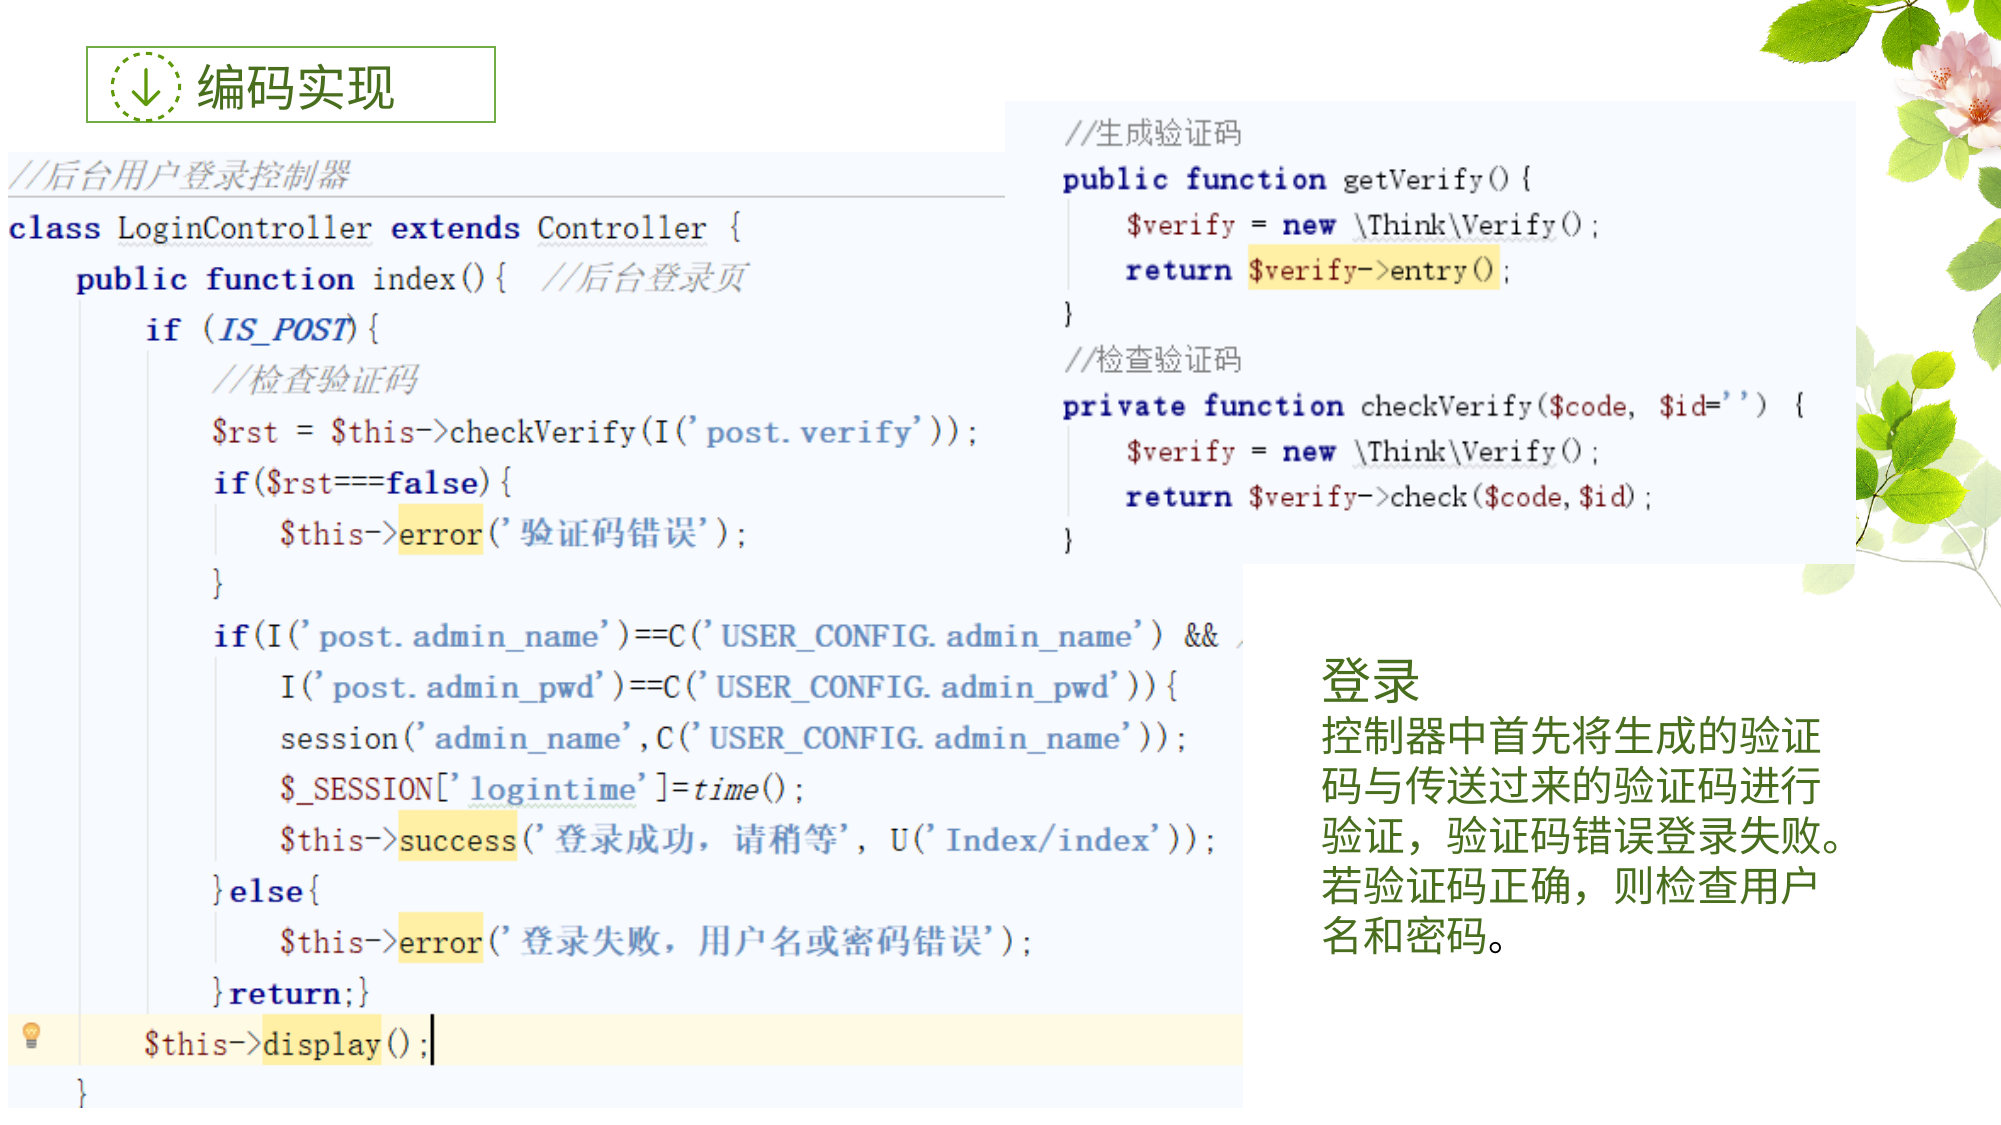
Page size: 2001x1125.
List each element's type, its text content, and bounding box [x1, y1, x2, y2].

text_box [122, 110, 130, 117]
text_box [167, 60, 175, 68]
text_box [133, 116, 141, 122]
text_box [174, 95, 180, 103]
text_box [174, 71, 180, 79]
text_box [157, 54, 165, 60]
text_box [110, 77, 115, 85]
text_box [167, 106, 175, 113]
text_box [157, 114, 165, 120]
text_box [110, 90, 116, 97]
text_box [122, 57, 129, 64]
picture [8, 0, 2001, 1108]
text_box [86, 46, 496, 123]
text_box 编码实现 [181, 49, 470, 124]
text_box [114, 101, 121, 109]
text_box 登录 控制器中首先将生成的验证码与传送过来的验证码进行验证，验证码错误登录失败。若验证码正确，则检查用户名和密码。 [1306, 642, 1856, 967]
text_box [133, 52, 140, 58]
text_box [145, 51, 153, 56]
text_box [114, 65, 121, 73]
text_box [131, 67, 161, 107]
text_box [177, 83, 182, 91]
